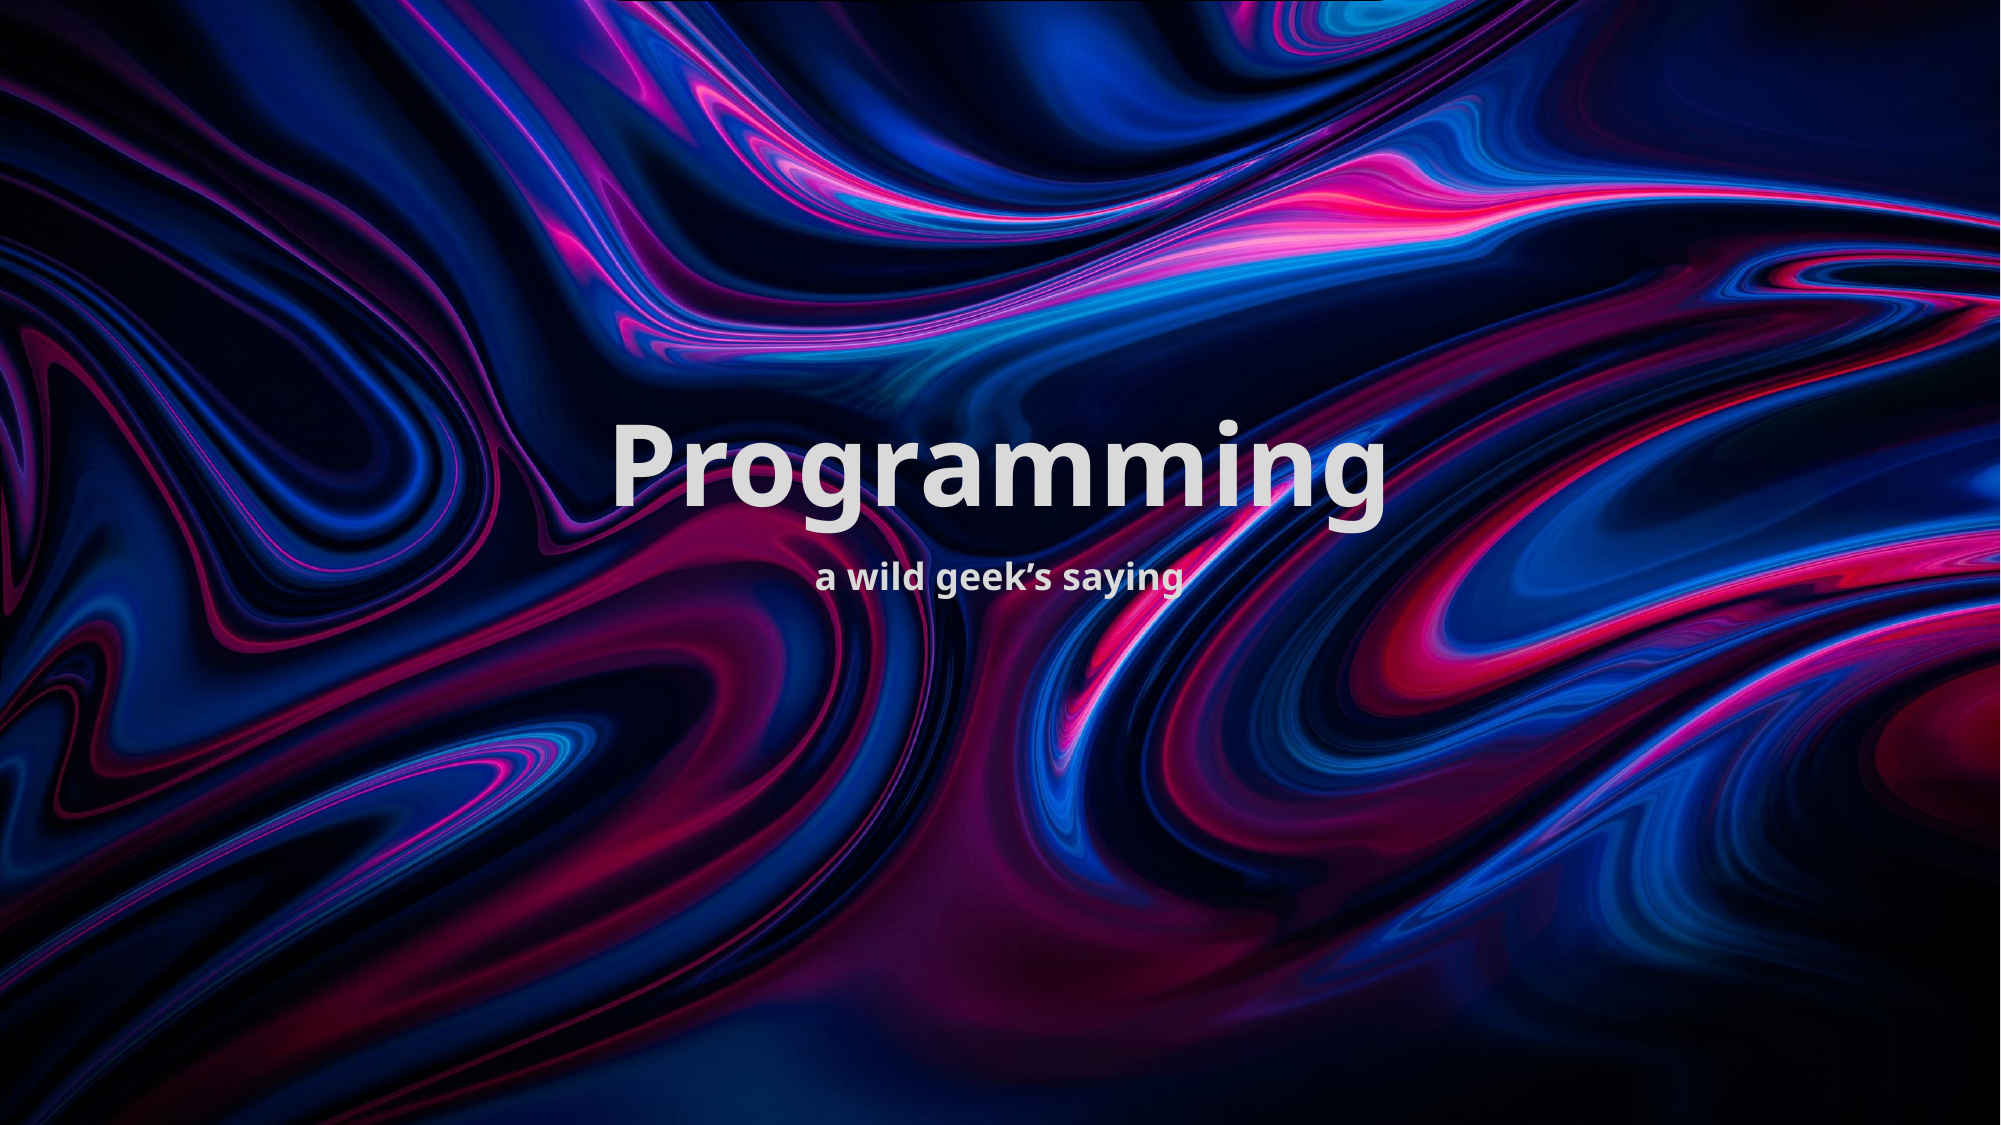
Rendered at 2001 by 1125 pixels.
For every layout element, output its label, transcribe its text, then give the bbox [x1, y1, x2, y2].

picture [0, 0, 2001, 1125]
title Programming [249, 400, 1750, 576]
text_box a wild geek’s saying [799, 545, 1201, 606]
